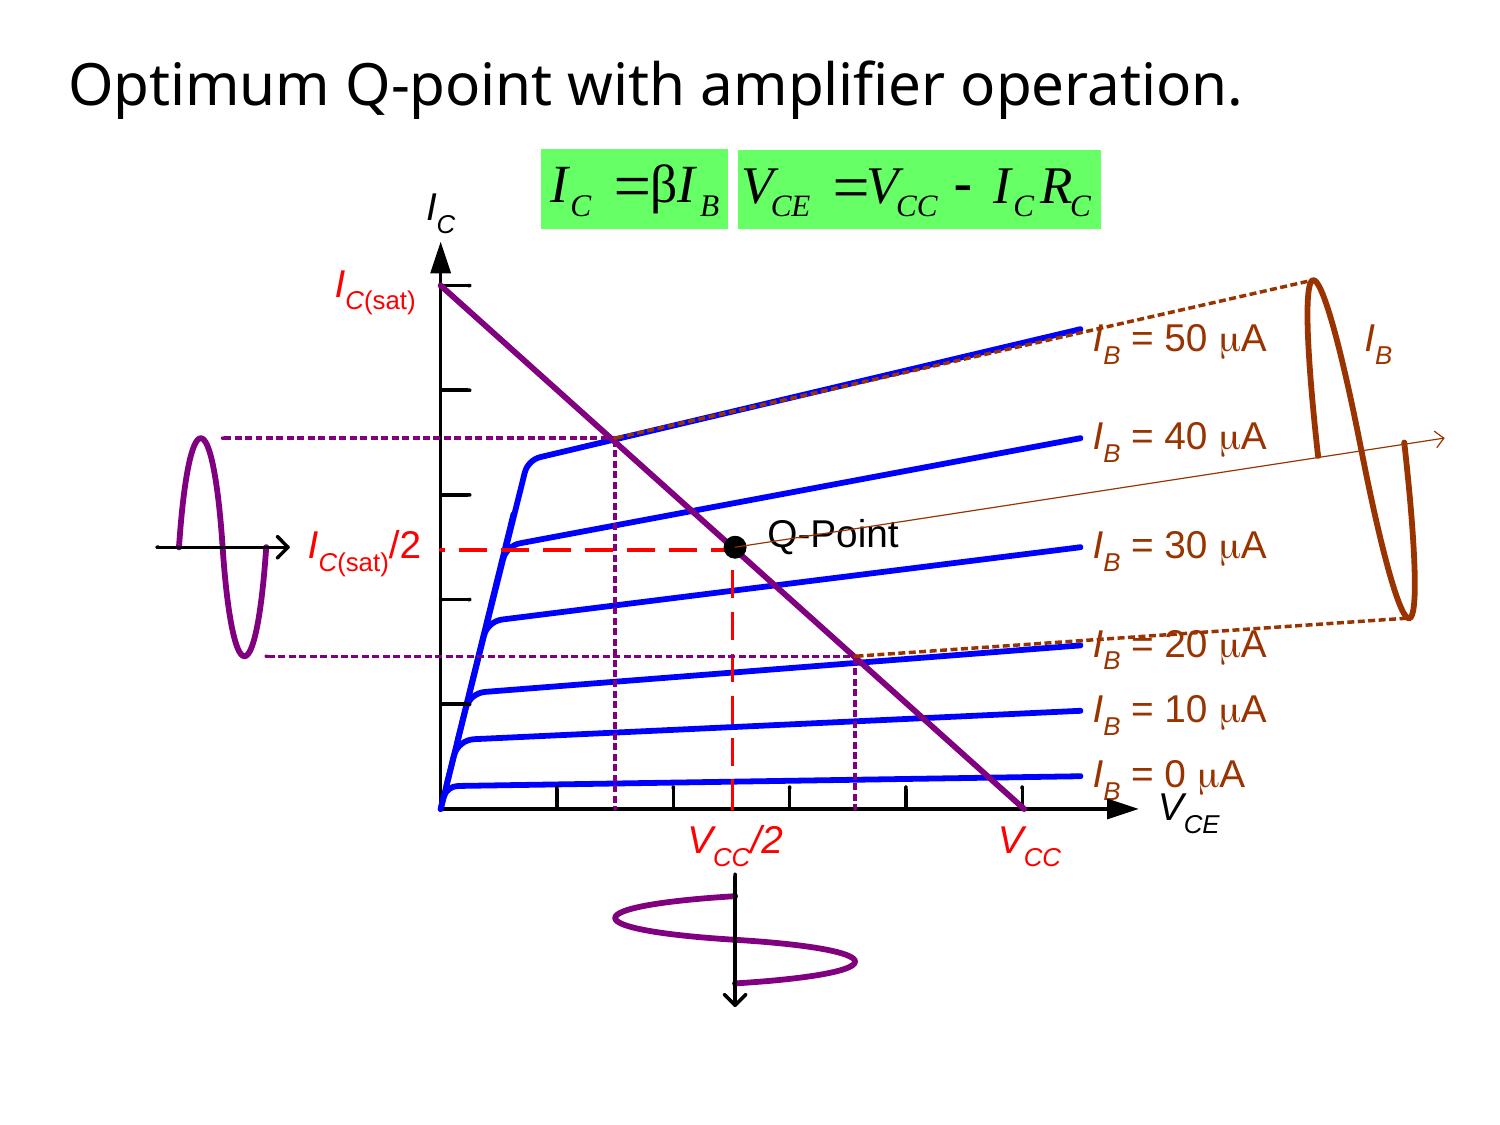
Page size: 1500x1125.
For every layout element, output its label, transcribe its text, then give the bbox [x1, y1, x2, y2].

title Optimum Q-point with amplifier operation. [53, 48, 1404, 116]
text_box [737, 149, 1101, 173]
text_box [149, 174, 1451, 1013]
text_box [540, 148, 729, 173]
